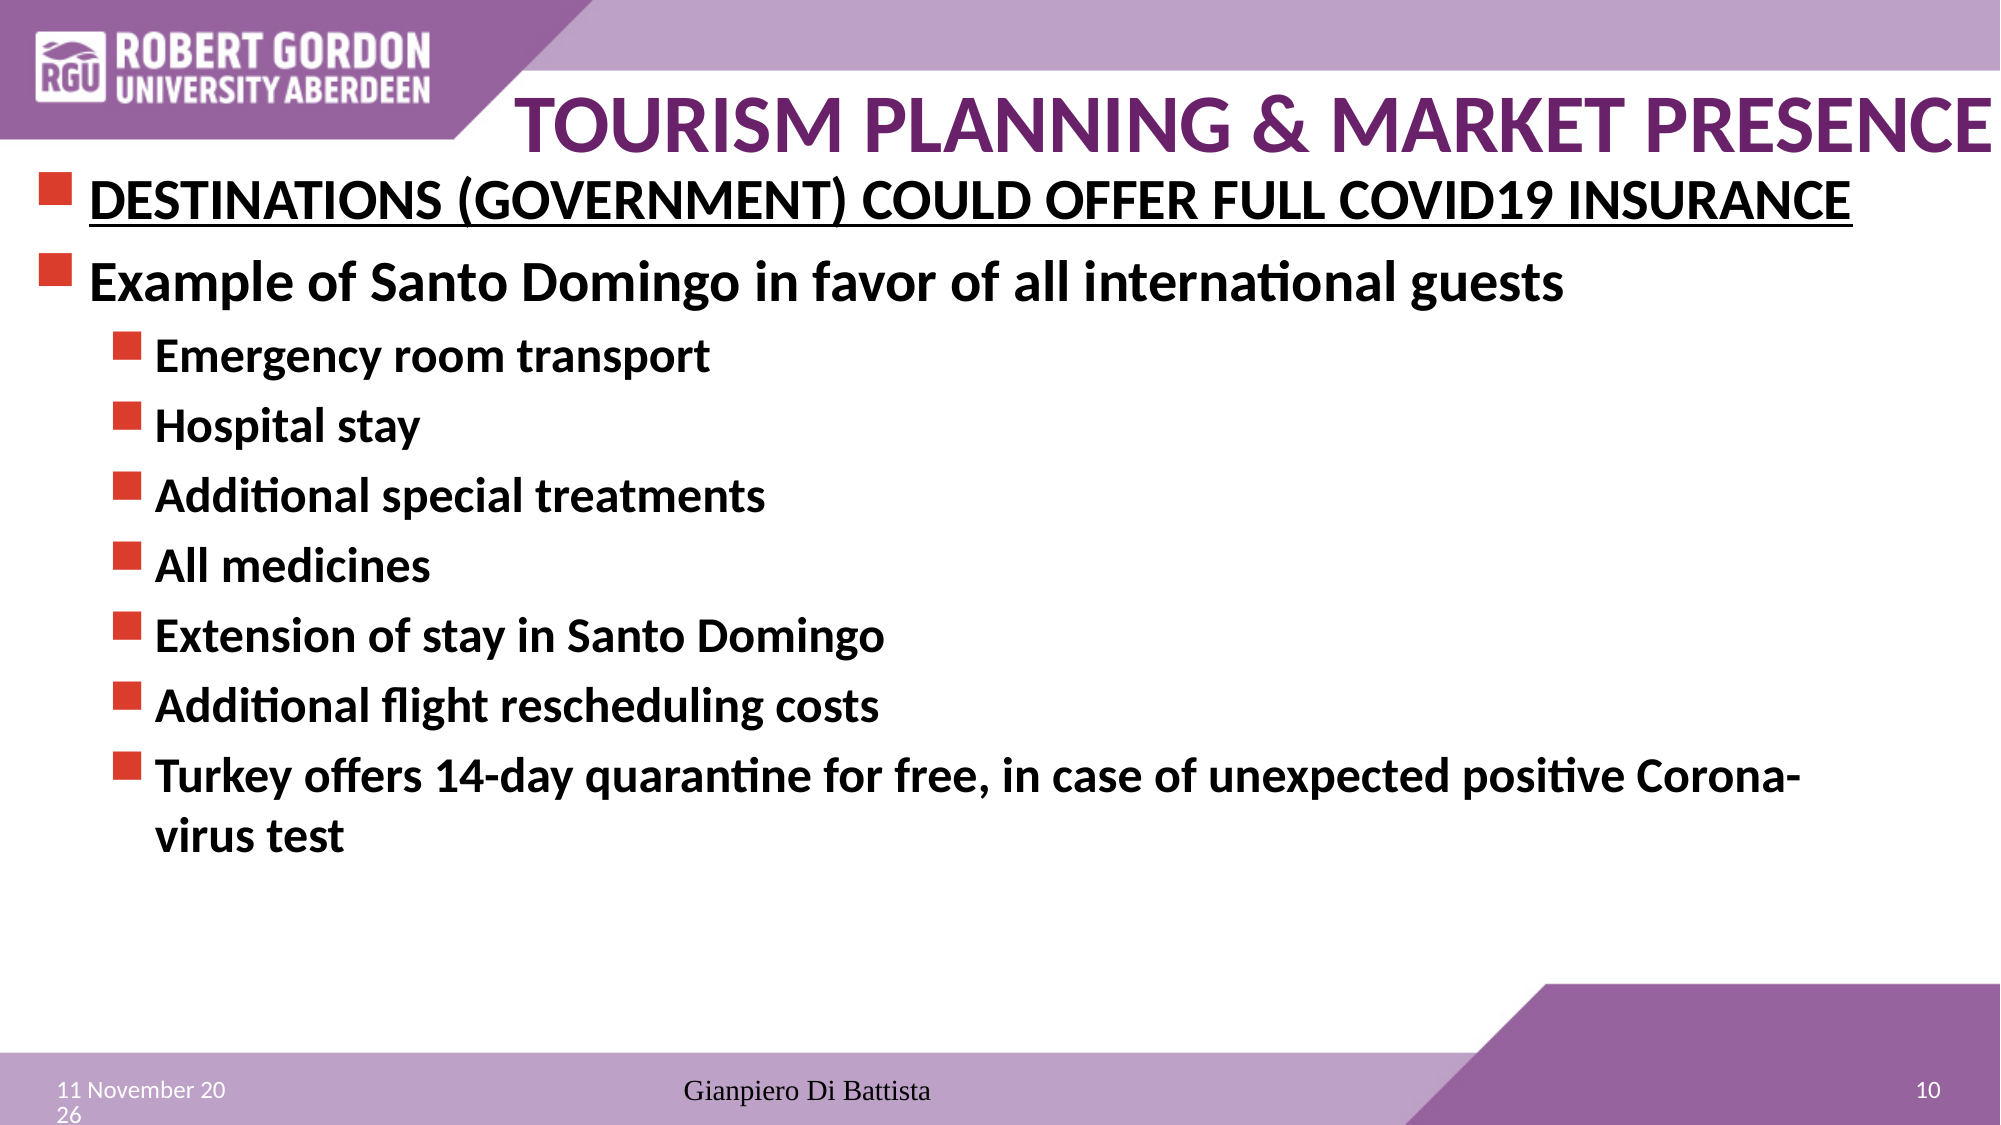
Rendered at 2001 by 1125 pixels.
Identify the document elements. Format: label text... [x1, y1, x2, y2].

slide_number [41, 1058, 250, 1119]
text_box TOURISM PLANNING & MARKET PRESENCE [499, 73, 2000, 280]
slide_number 10 [1412, 1058, 1956, 1119]
picture [0, 0, 2000, 1125]
text_box DESTINATIONS (GOVERNMENT) COULD OFFER FULL COVID19 INSURANCE Example of Santo Domingo in favor of all international guests Emergency room transport Hospital stay Additional special treatments All medicines Extension of stay in Santo Domingo Additional flight rescheduling costs Turkey offers 14-day quarantine for free, in case of unexpected positive Corona-virus test [18, 154, 1890, 897]
footer Gianpiero Di Battista [284, 1058, 1330, 1119]
